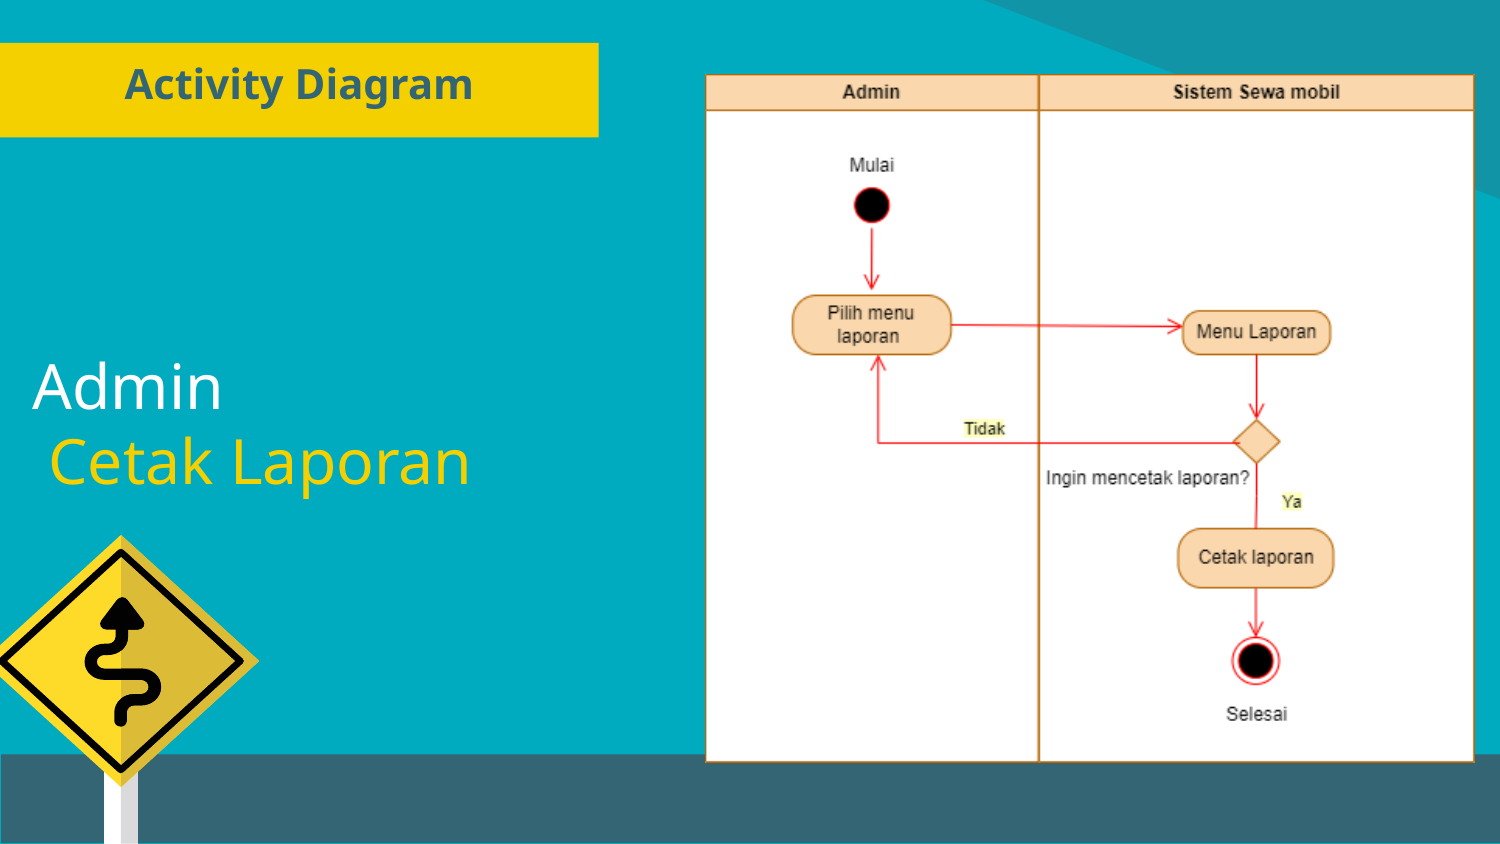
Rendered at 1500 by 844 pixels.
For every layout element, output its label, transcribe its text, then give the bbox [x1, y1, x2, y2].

text_box Activity Diagram [0, 42, 599, 138]
title Admin Cetak Laporan [17, 291, 681, 553]
picture [705, 74, 1476, 763]
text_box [0, 534, 260, 844]
